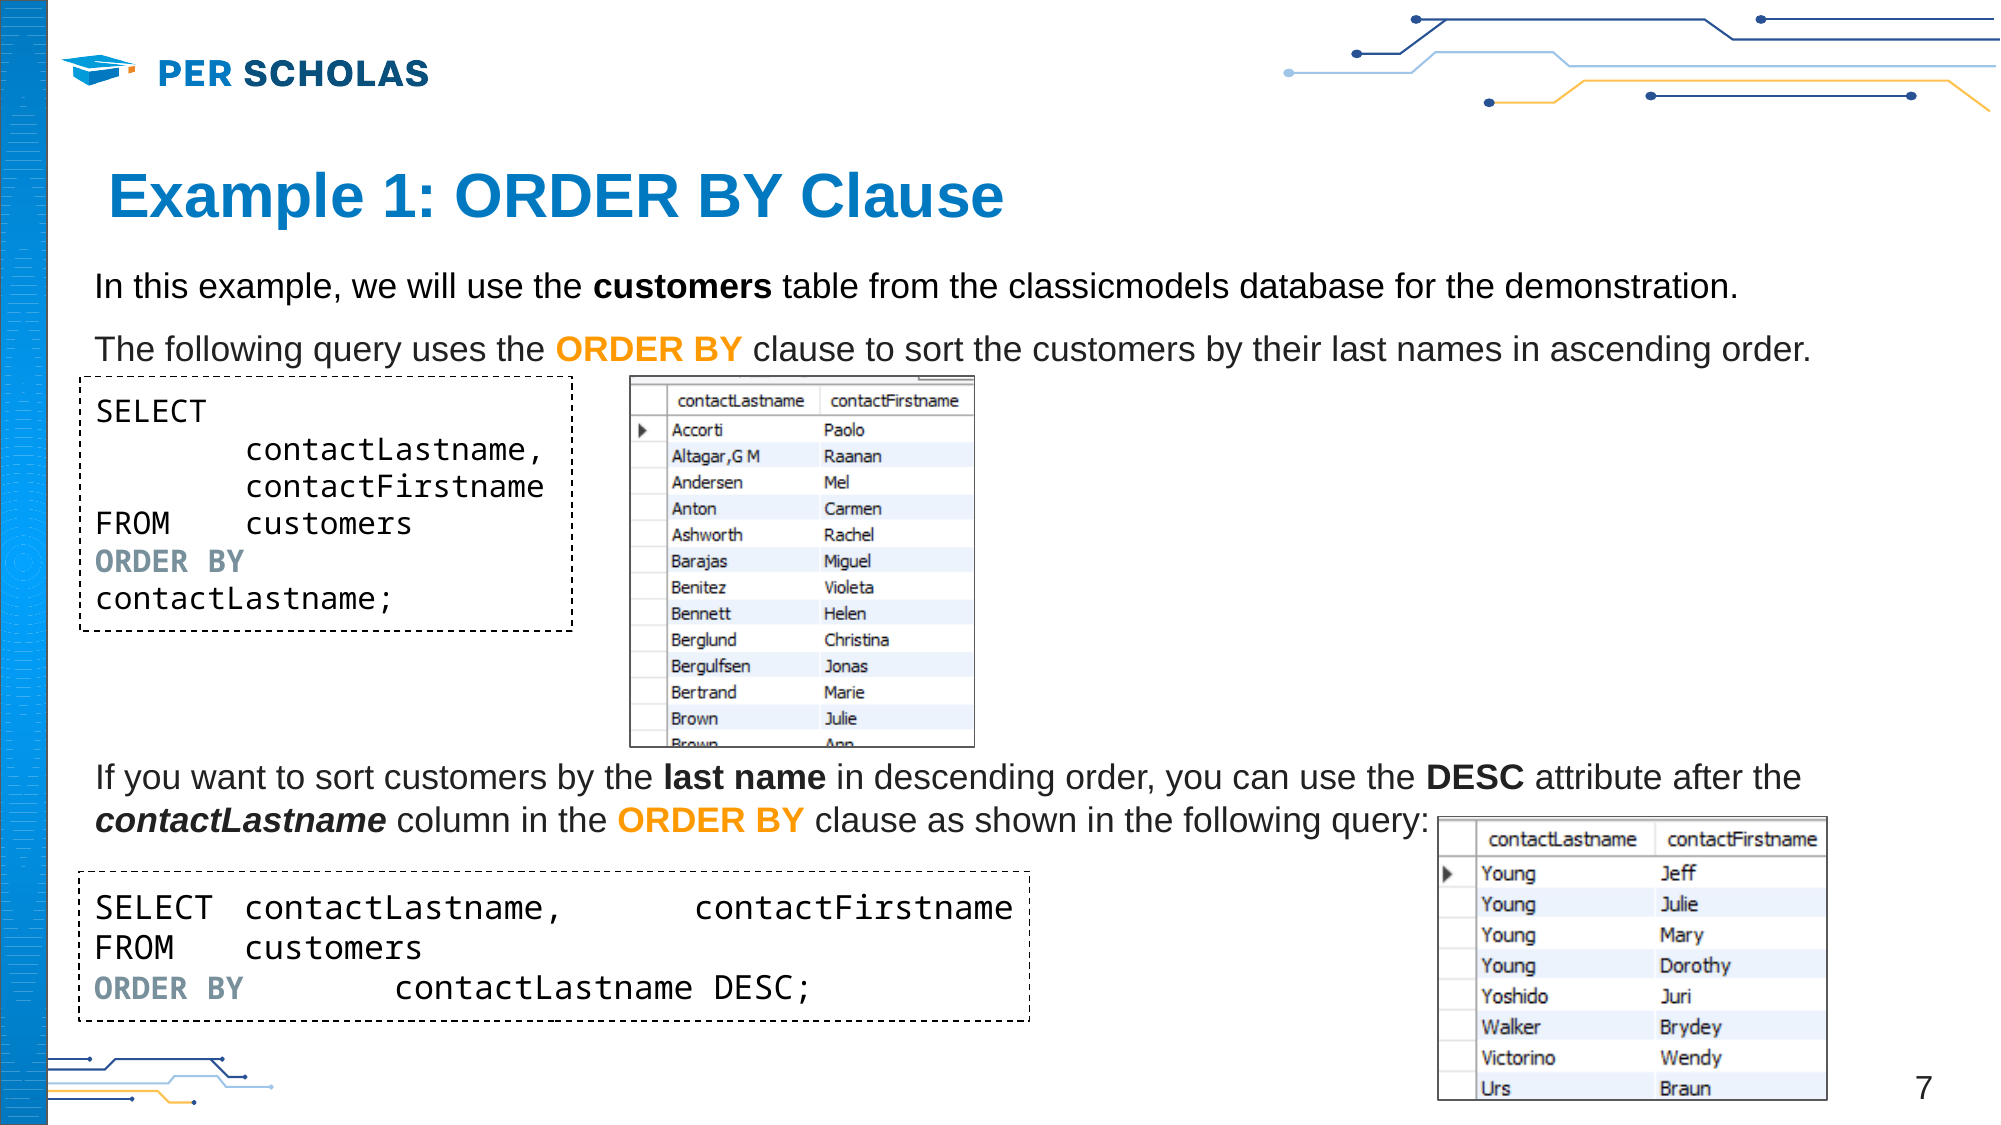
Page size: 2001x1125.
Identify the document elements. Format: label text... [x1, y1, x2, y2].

slide_number ‹#› [1860, 1024, 1988, 1114]
picture [48, 23, 452, 110]
text_box The following query uses the ORDER BY clause to sort the customers by their last names in ascending order. [79, 311, 1914, 384]
text_box In this example, we will use the customers table from the classicmodels database for the demonstration. [79, 248, 1927, 314]
picture [1438, 816, 1827, 1100]
text_box SELECT contactLastname, contactFirstname FROM customers ORDER BY contactLastname DESC; [79, 871, 1030, 1022]
picture [630, 376, 974, 747]
title Example 1: ORDER BY Clause [93, 134, 1869, 248]
text_box SELECT contactLastname, contactFirstname FROM customers ORDER BY contactLastname; [79, 376, 572, 632]
text_box If you want to sort customers by the last name in descending order, you can use the DESC attribute after the contactLastname column in the ORDER BY clause as shown in the following query: [79, 739, 1887, 855]
